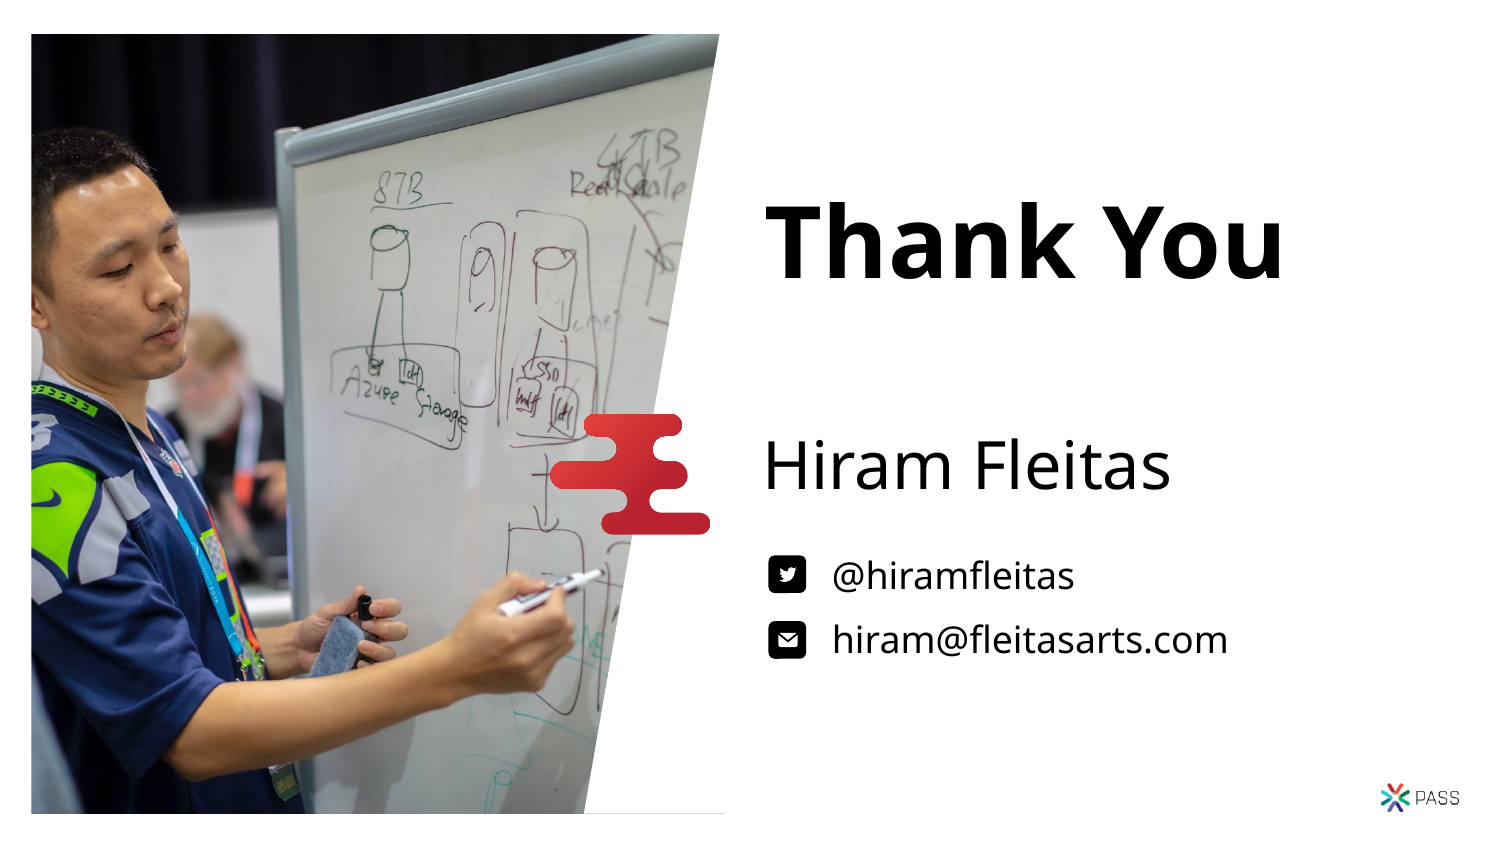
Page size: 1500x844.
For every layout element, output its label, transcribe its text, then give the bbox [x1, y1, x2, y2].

title Hiram Fleitas [747, 415, 1400, 513]
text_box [768, 555, 807, 594]
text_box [778, 632, 798, 648]
picture [31, 34, 719, 814]
list @hiramfleitas hiram@fleitasarts.com [817, 544, 1408, 721]
picture [1379, 781, 1460, 814]
text_box [766, 618, 809, 661]
